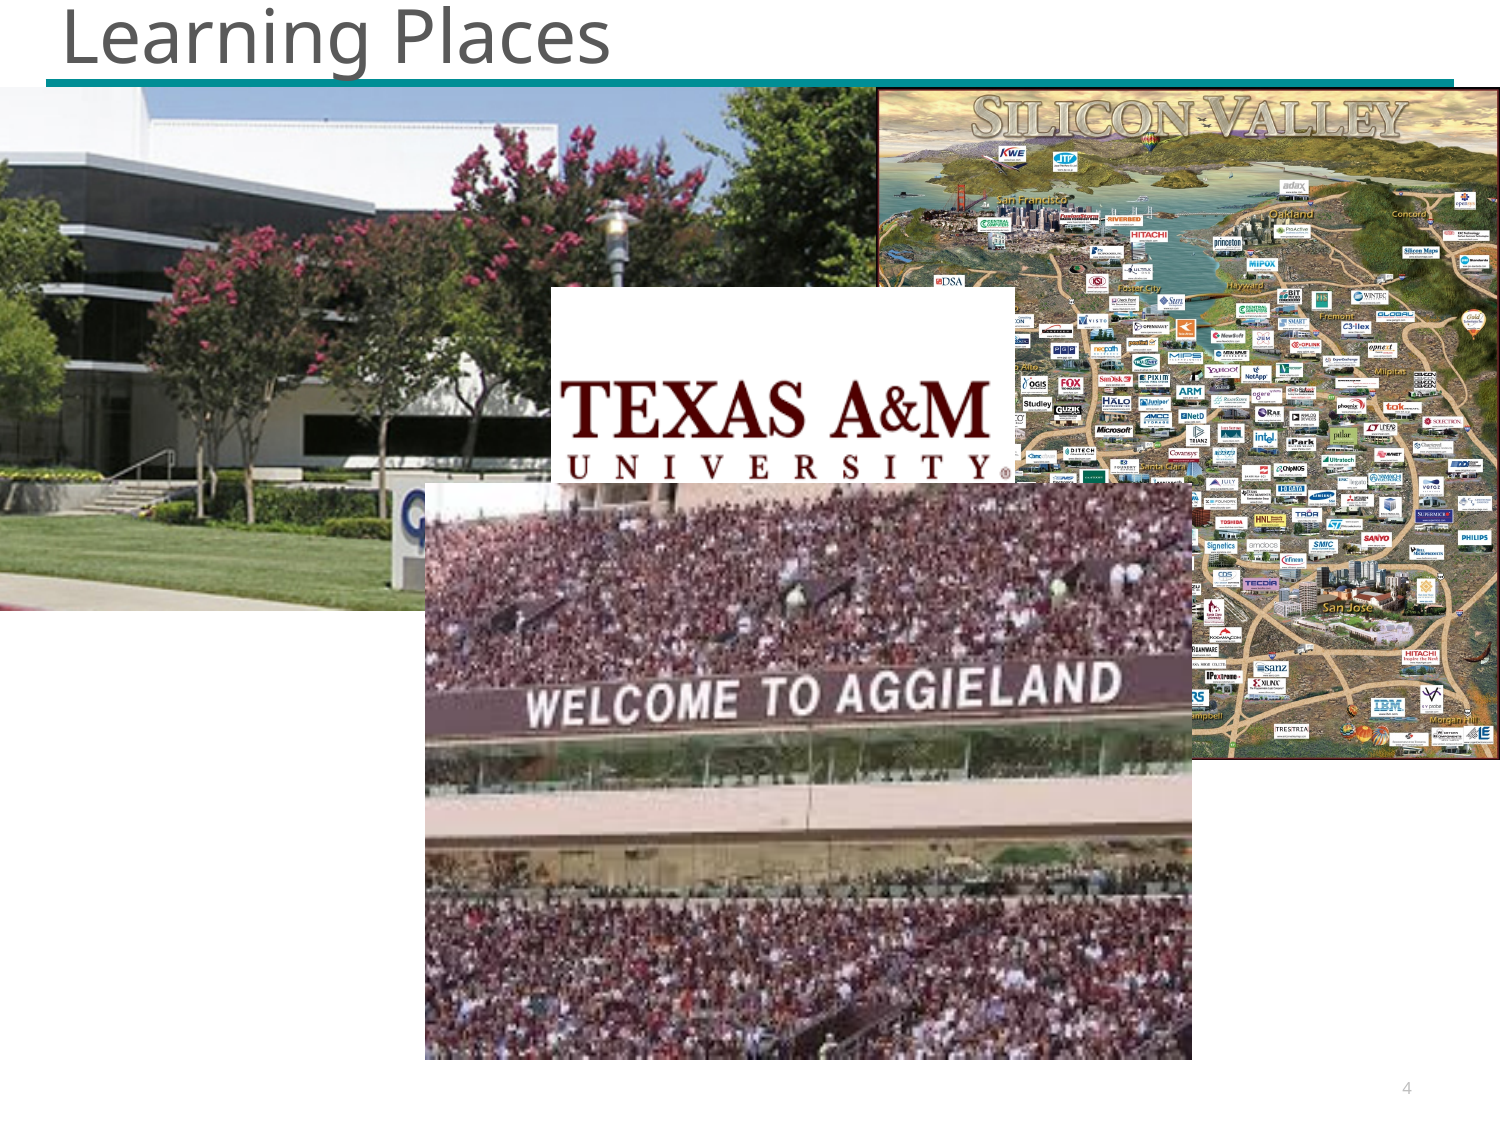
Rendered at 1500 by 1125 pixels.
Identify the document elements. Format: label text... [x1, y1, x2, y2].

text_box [425, 286, 1193, 1061]
title Learning Places [45, 0, 1452, 83]
picture [0, 86, 1500, 760]
